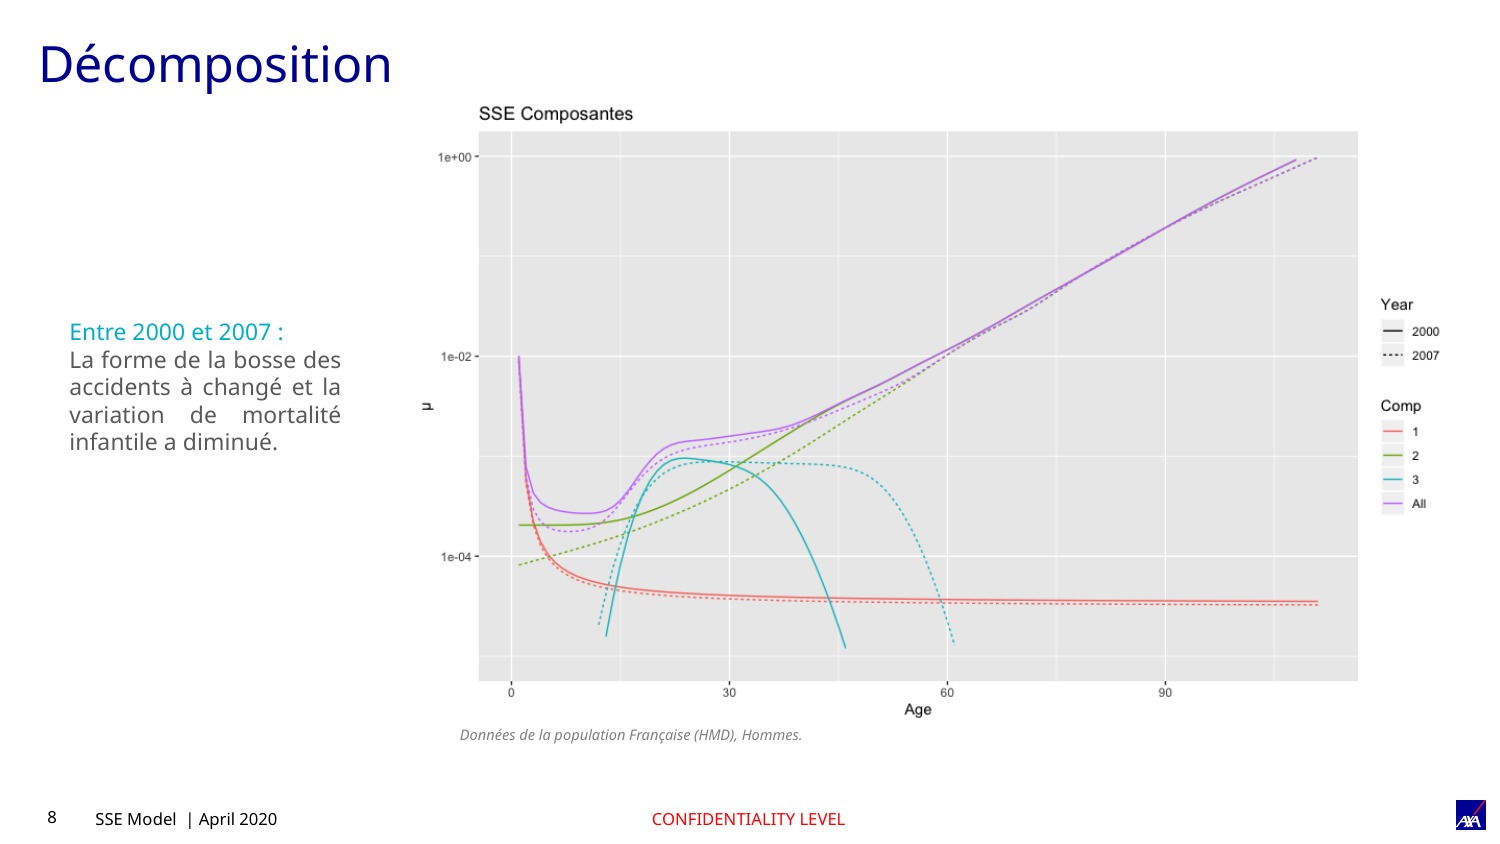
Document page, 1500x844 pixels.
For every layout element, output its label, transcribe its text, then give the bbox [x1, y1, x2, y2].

picture [412, 99, 1455, 726]
picture [1456, 800, 1486, 830]
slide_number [82, 804, 446, 834]
footer CONFIDENTIALITY LEVEL [545, 804, 952, 834]
title Décomposition [38, 33, 1486, 92]
text_box Entre 2000 et 2007 : La forme de la bosse des accidents à changé et la variation de mortalité infantile a diminué. [69, 317, 342, 456]
text_box Données de la population Française (HMD), Hommes. [460, 734, 807, 744]
